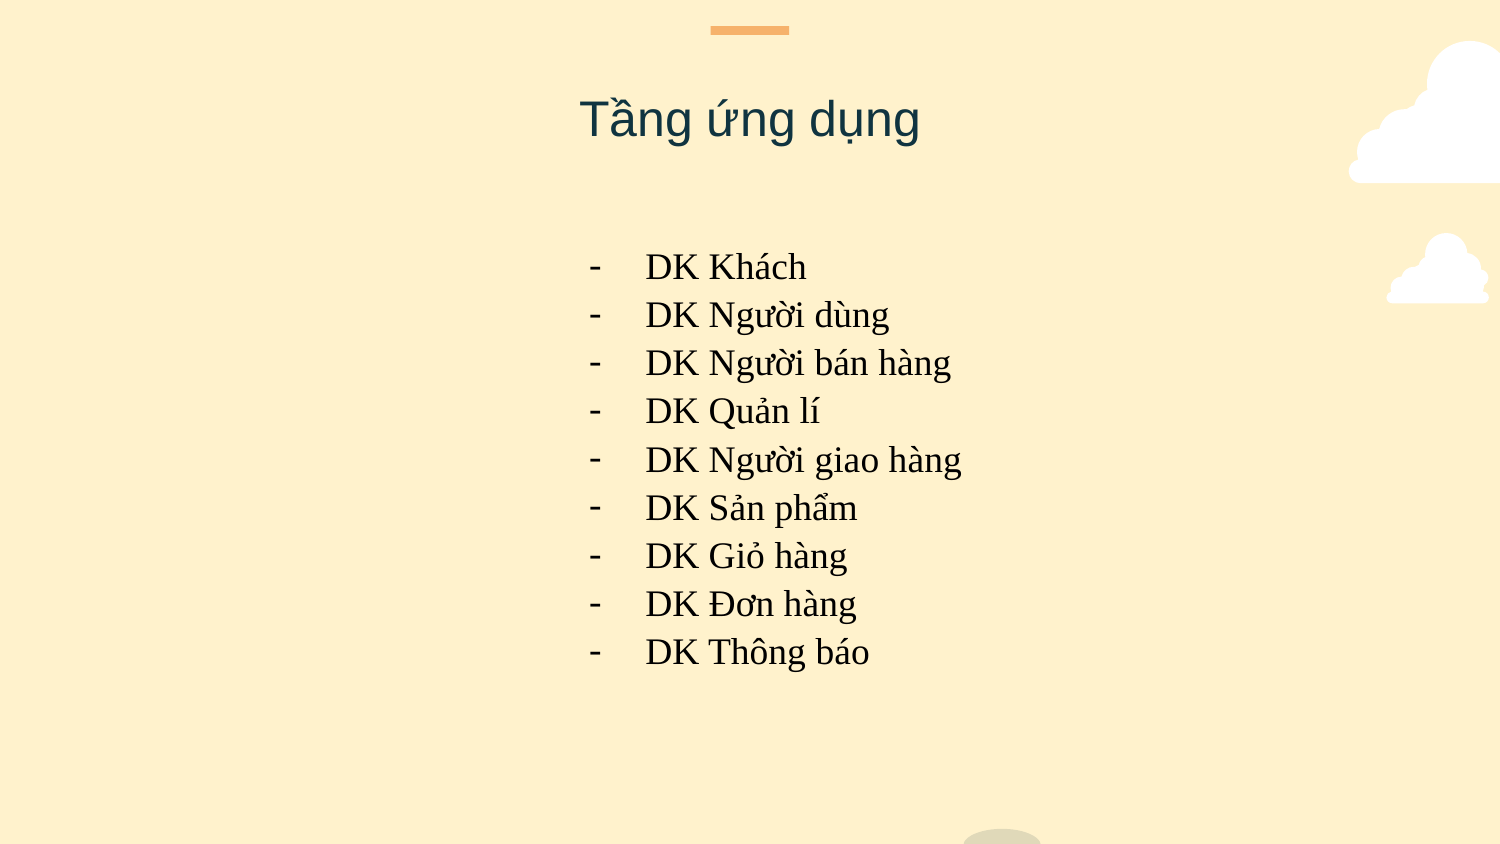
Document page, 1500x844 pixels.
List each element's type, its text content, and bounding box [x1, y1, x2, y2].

title Tầng ứng dụng [558, 71, 942, 166]
text_box [710, 26, 790, 35]
text_box DK Khách DK Người dùng DK Người bán hàng DK Quản lí DK Người giao hàng DK Sản phẩm DK Giỏ hàng DK Đơn hàng DK Thông báo [574, 231, 1003, 680]
text_box [963, 828, 1041, 844]
